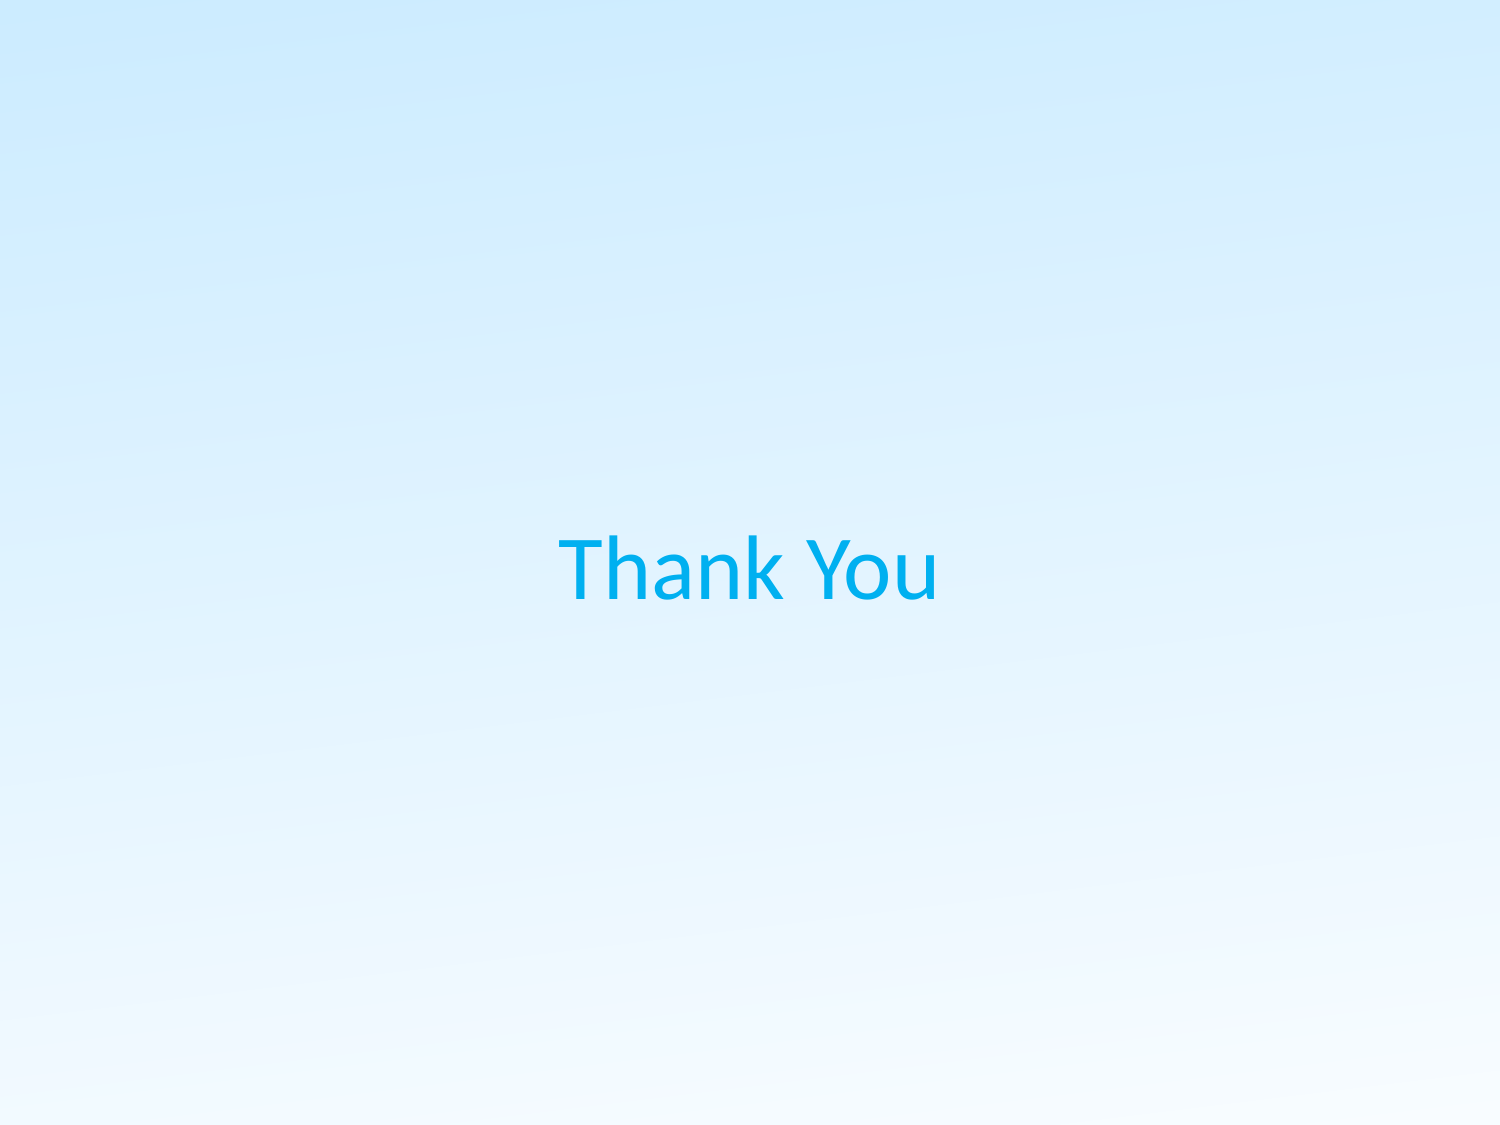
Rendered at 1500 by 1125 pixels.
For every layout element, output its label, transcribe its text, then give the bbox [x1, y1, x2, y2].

text_box Thank You [0, 500, 1500, 625]
